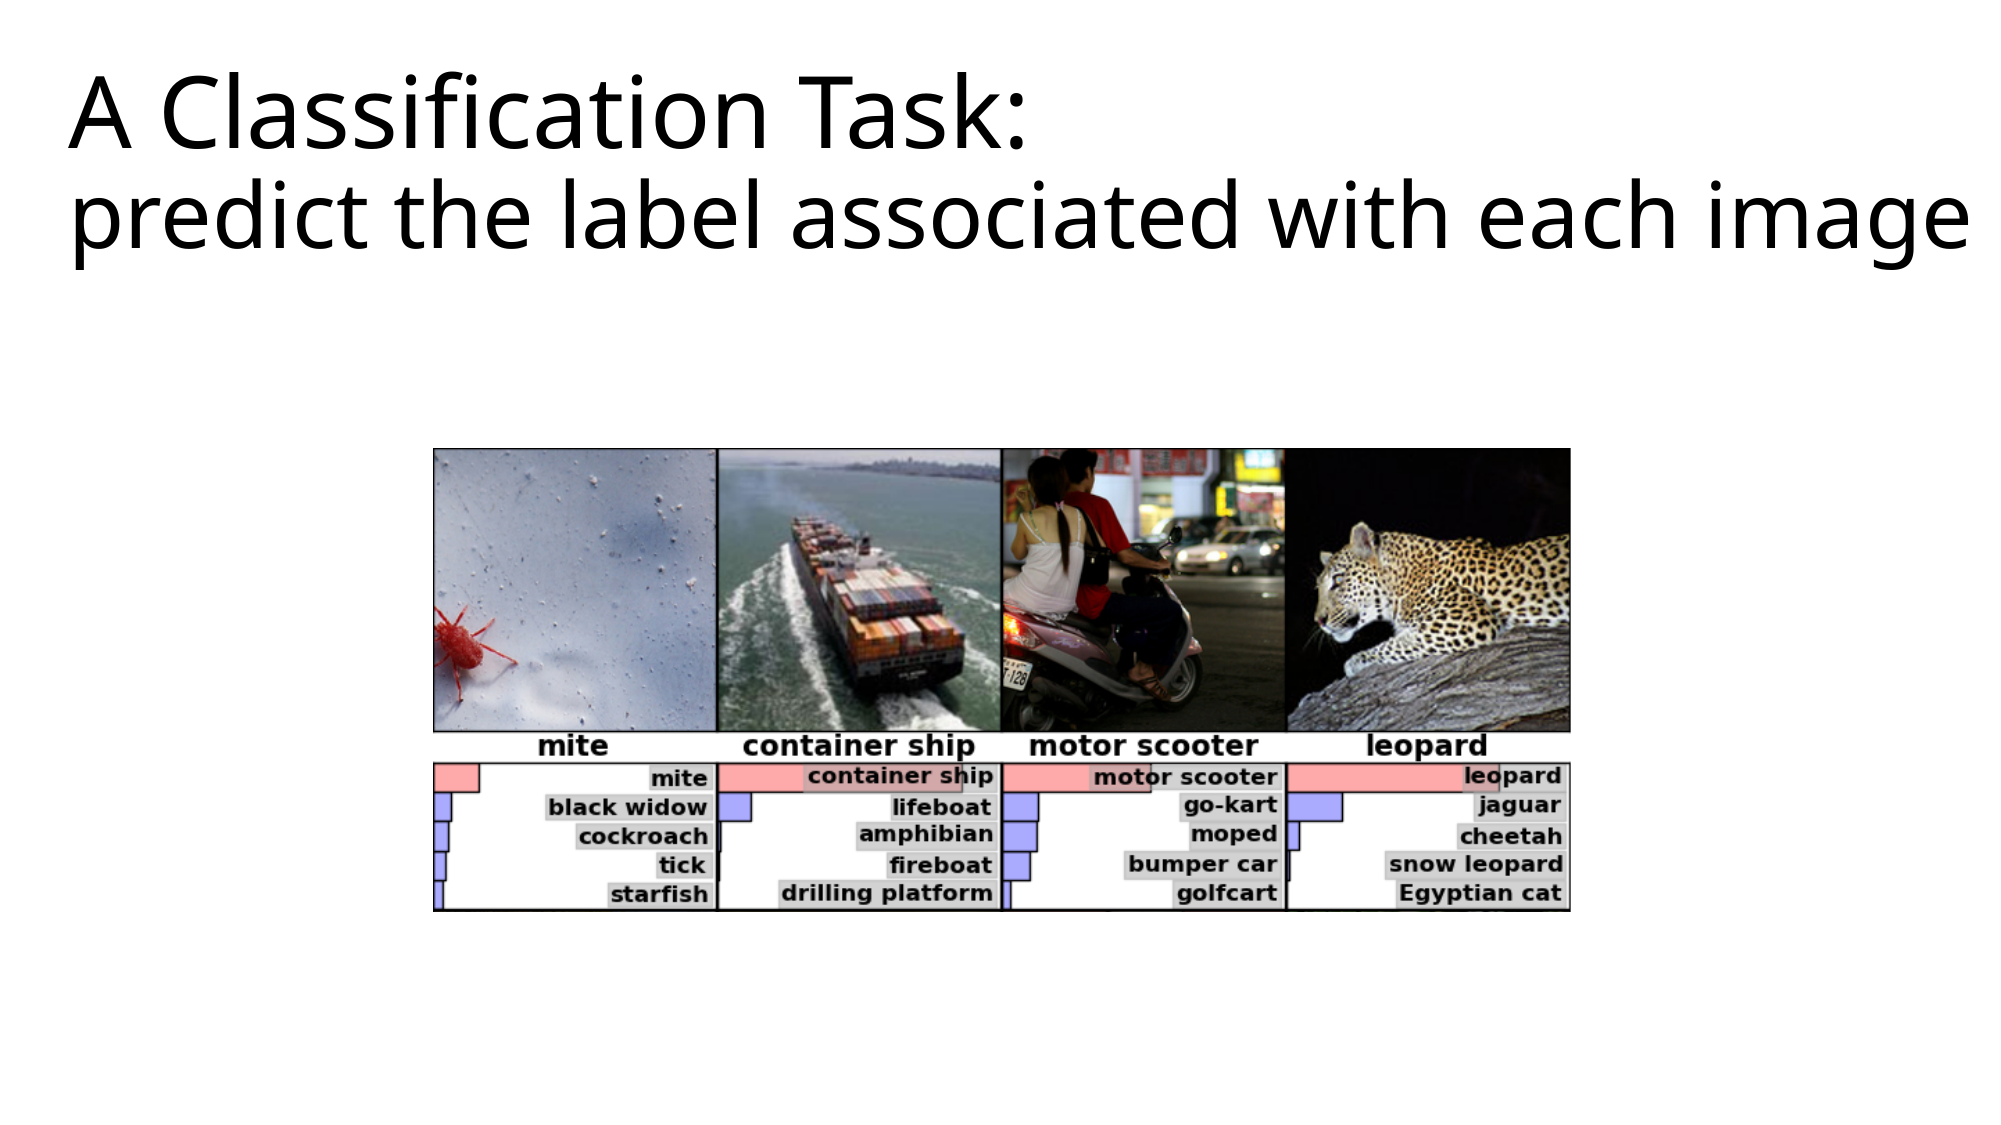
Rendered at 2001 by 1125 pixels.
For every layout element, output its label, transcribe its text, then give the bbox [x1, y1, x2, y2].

picture [432, 448, 1571, 912]
title A Classification Task: predict the label associated with each image [53, 71, 2000, 259]
